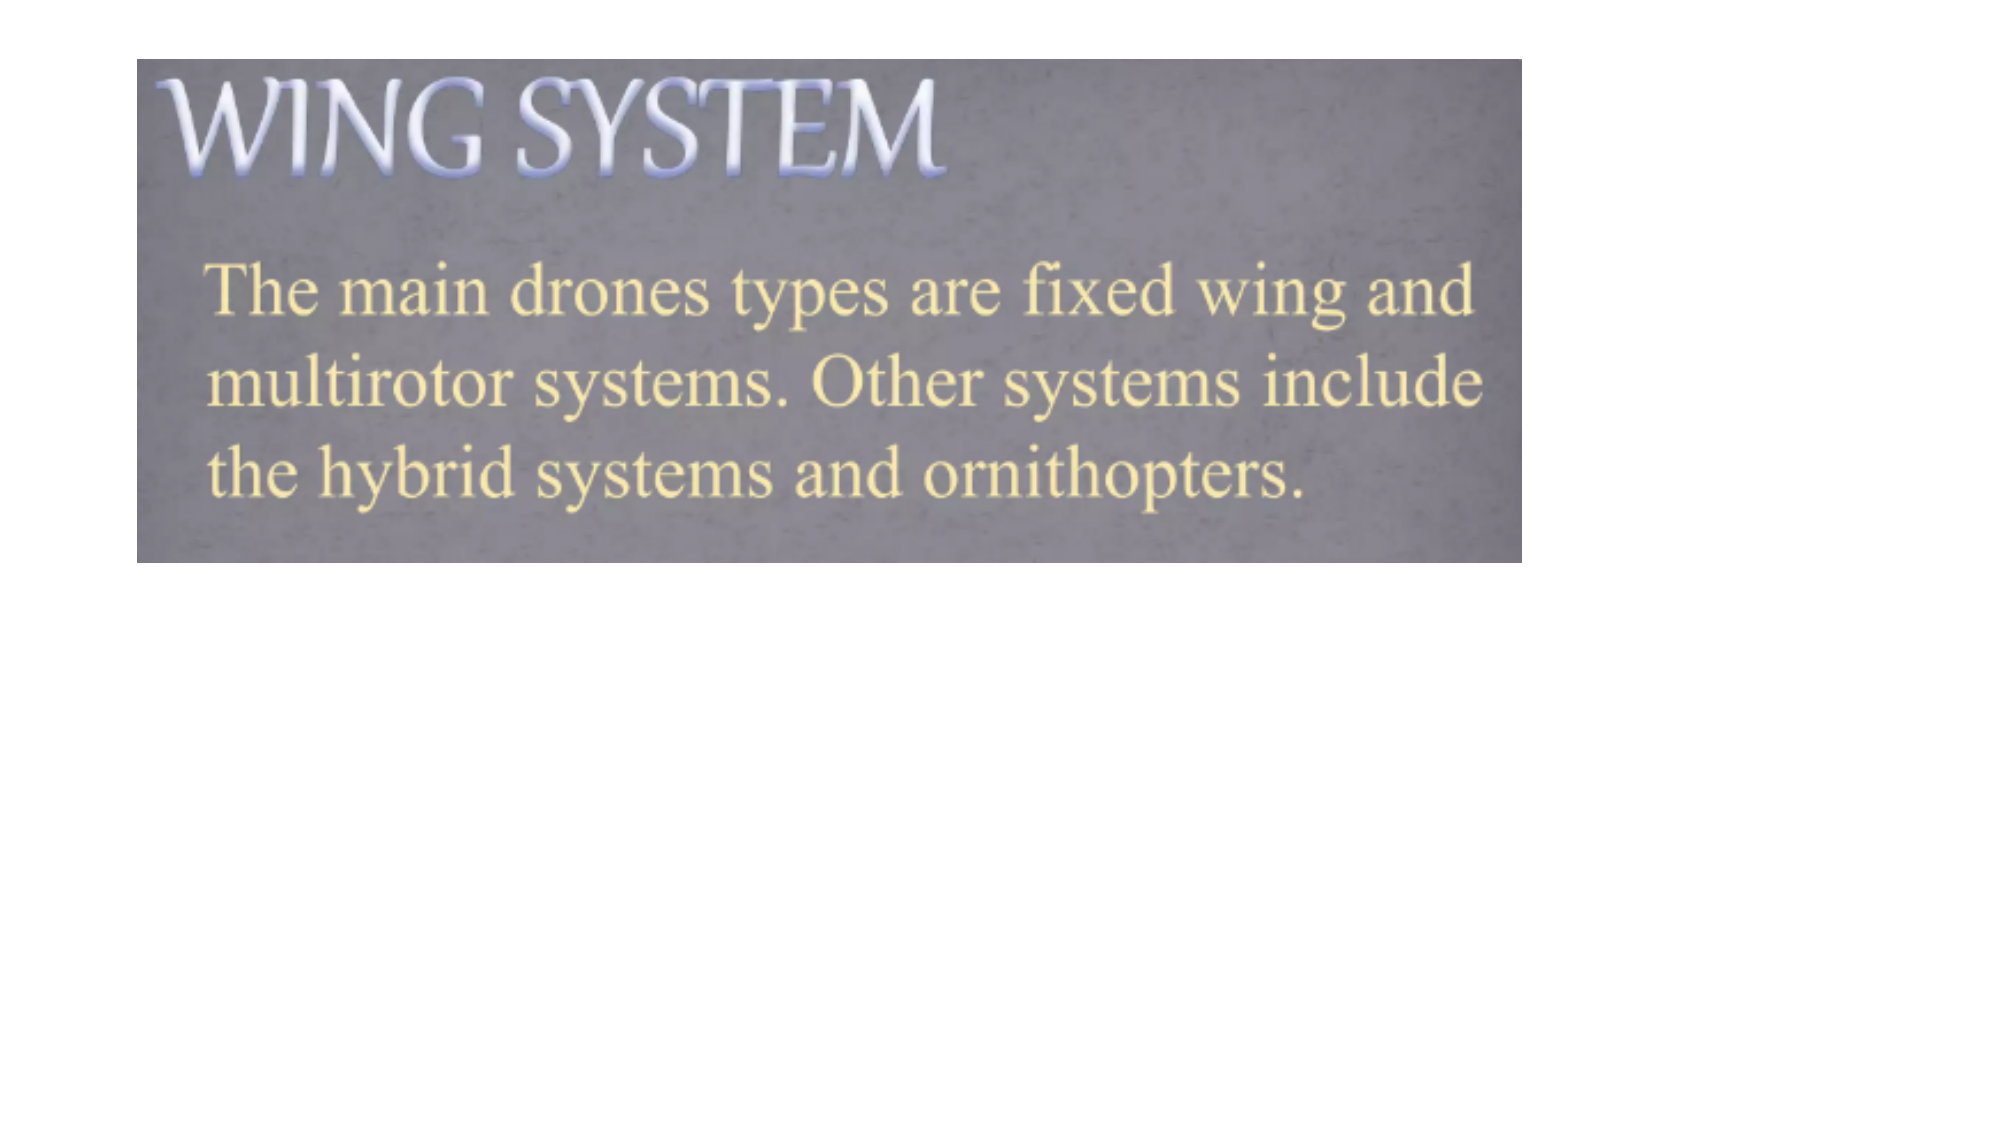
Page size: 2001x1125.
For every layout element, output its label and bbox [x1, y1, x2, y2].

list [137, 59, 1522, 563]
